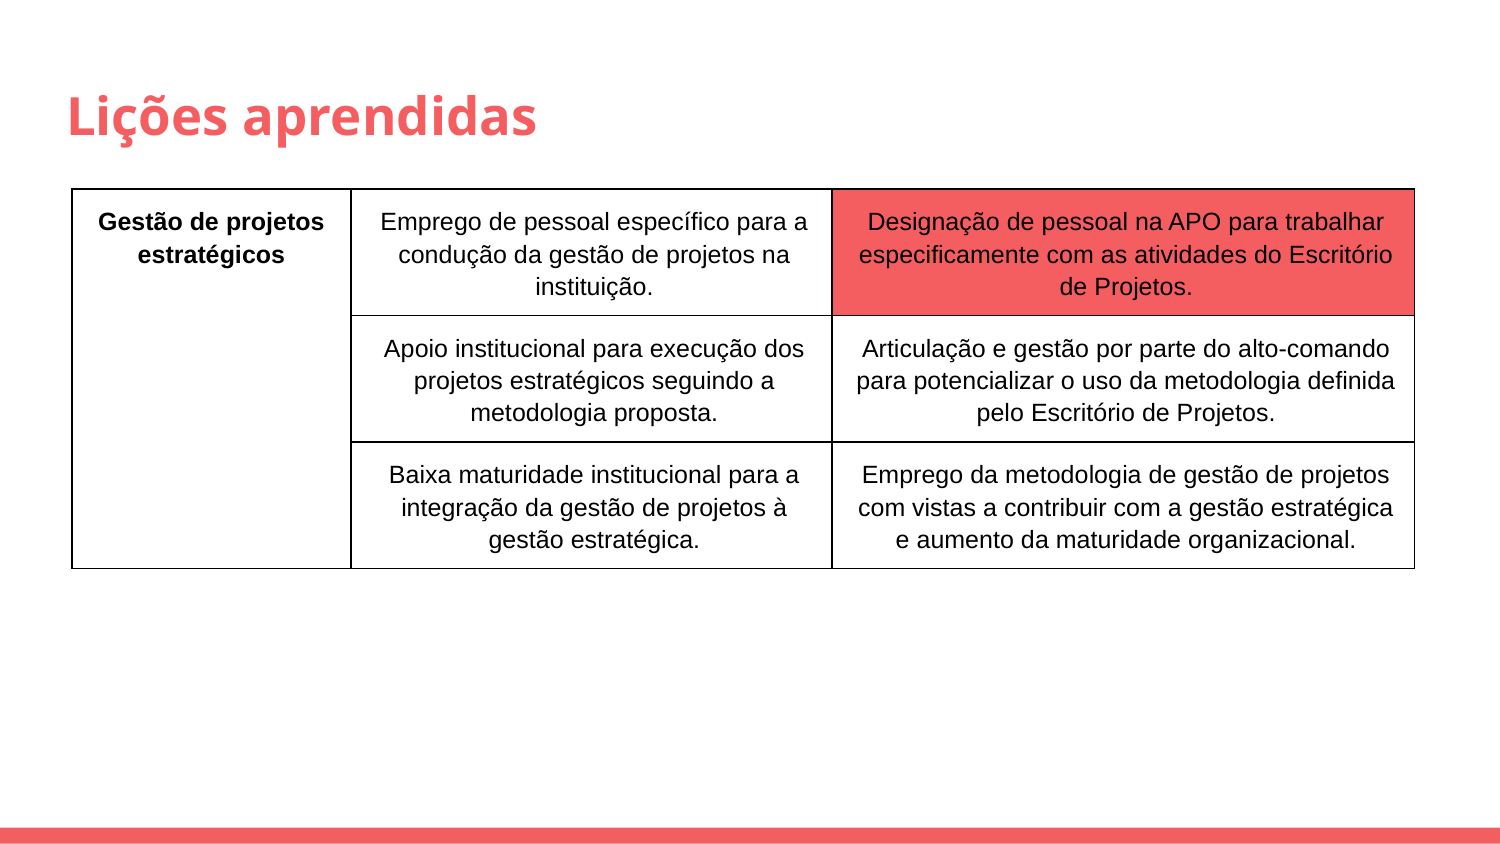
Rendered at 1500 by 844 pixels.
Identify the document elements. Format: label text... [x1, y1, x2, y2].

table_cell Apoio institucional para execução dos projetos estratégicos seguindo a metodologia proposta. [352, 316, 831, 441]
table_cell Baixa maturidade institucional para a integração da gestão de projetos à gestão estratégica. [352, 443, 831, 568]
table_header Emprego de pessoal específico para a condução da gestão de projetos na instituição. [352, 190, 831, 315]
title Lições aprendidas [51, 64, 1449, 167]
table_header Gestão de projetos estratégicos [73, 190, 350, 568]
table_cell Emprego da metodologia de gestão de projetos com vistas a contribuir com a gestão estratégica e aumento da maturidade organizacional. [833, 443, 1414, 568]
table_cell Articulação e gestão por parte do alto-comando para potencializar o uso da metodologia definida pelo Escritório de Projetos. [833, 316, 1414, 441]
table_header Designação de pessoal na APO para trabalhar especificamente com as atividades do Escritório de Projetos. [833, 190, 1414, 315]
